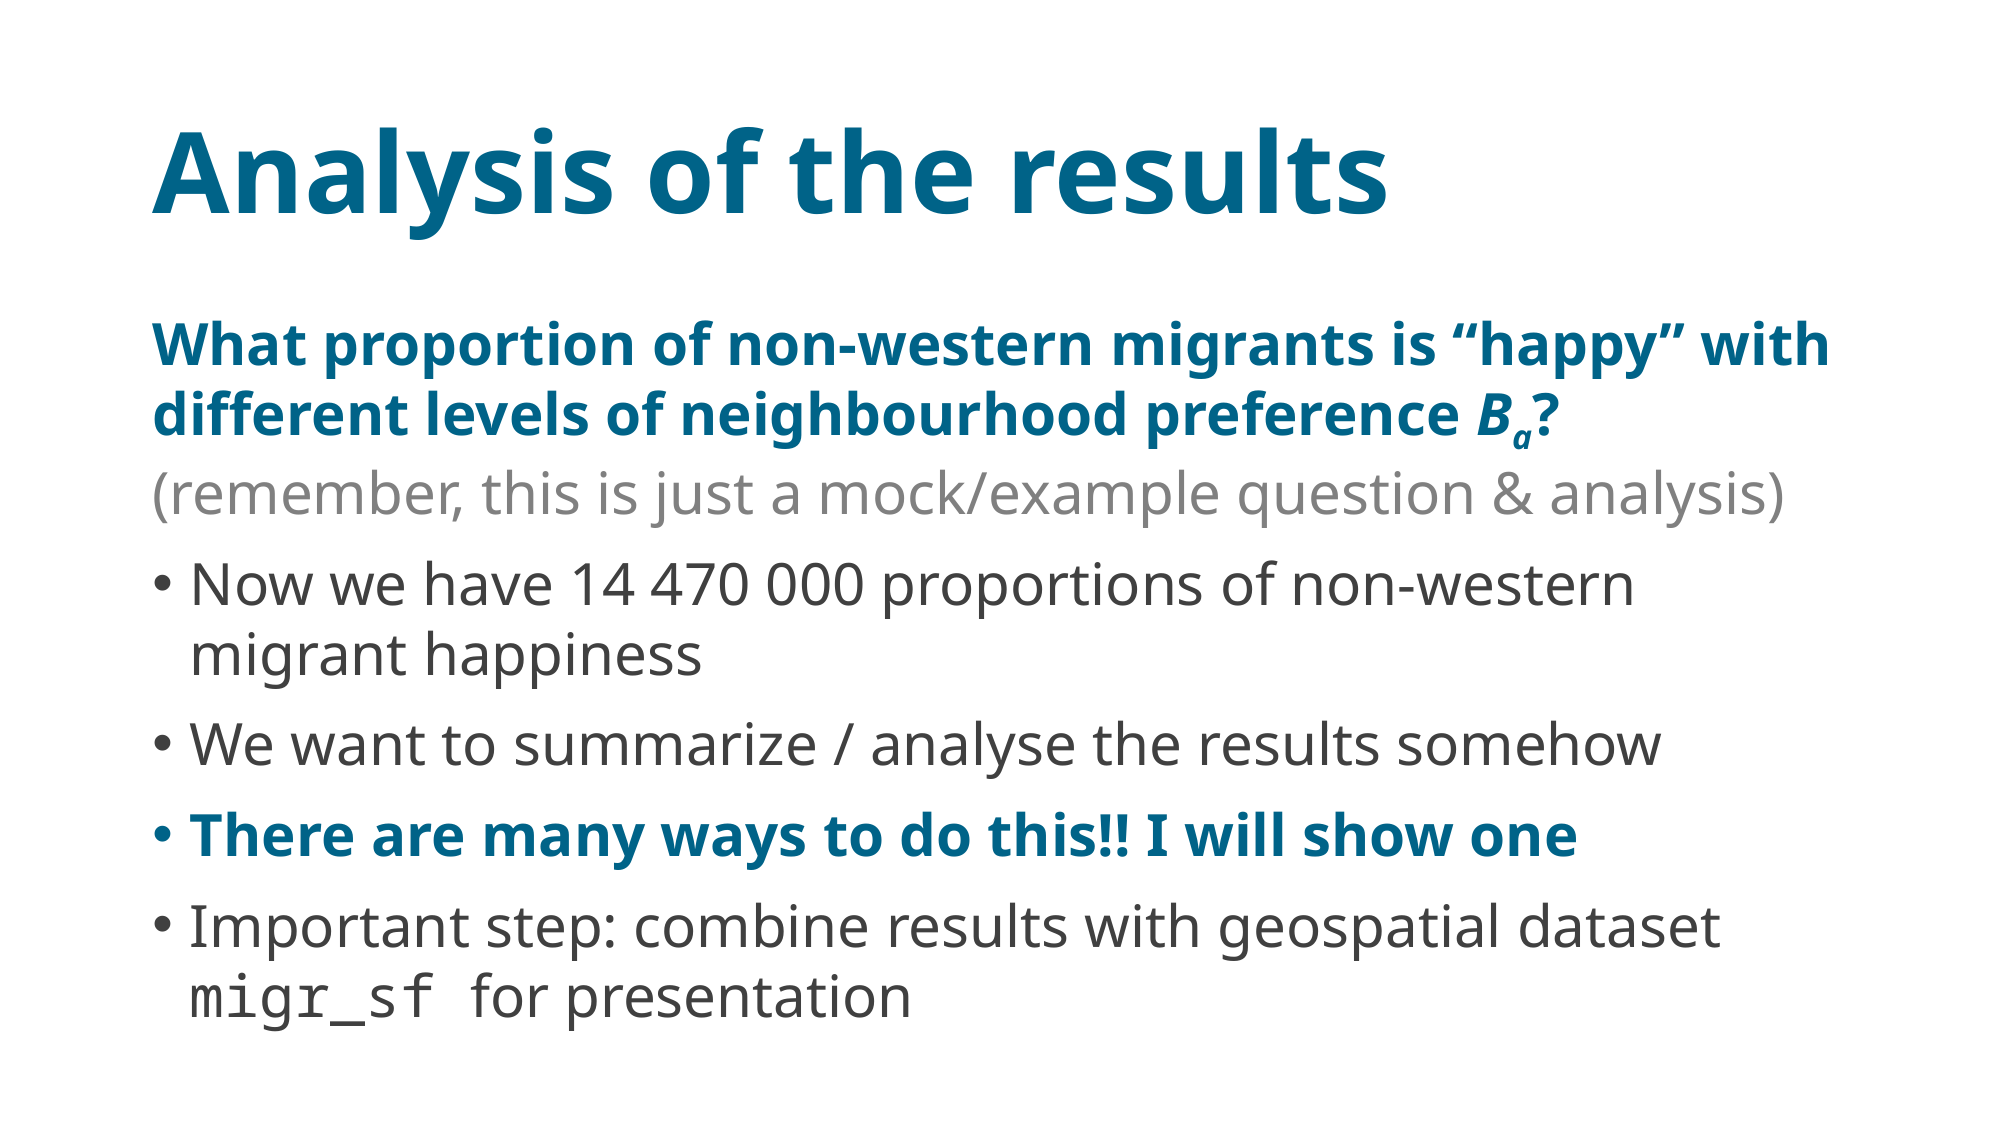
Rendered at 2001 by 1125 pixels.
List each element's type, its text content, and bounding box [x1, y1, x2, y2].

title Analysis of the results [137, 59, 1863, 278]
list What proportion of non-western migrants is “happy” with different levels of neighbourhood preference Ba? (remember, this is just a mock/example question & analysis) Now we have 14 470 000 proportions of non-western migrant happiness We want to summarize / analyse the results somehow There are many ways to do this!! I will show one Important step: combine results with geospatial dataset migr_sf for presentation [137, 299, 1874, 1066]
